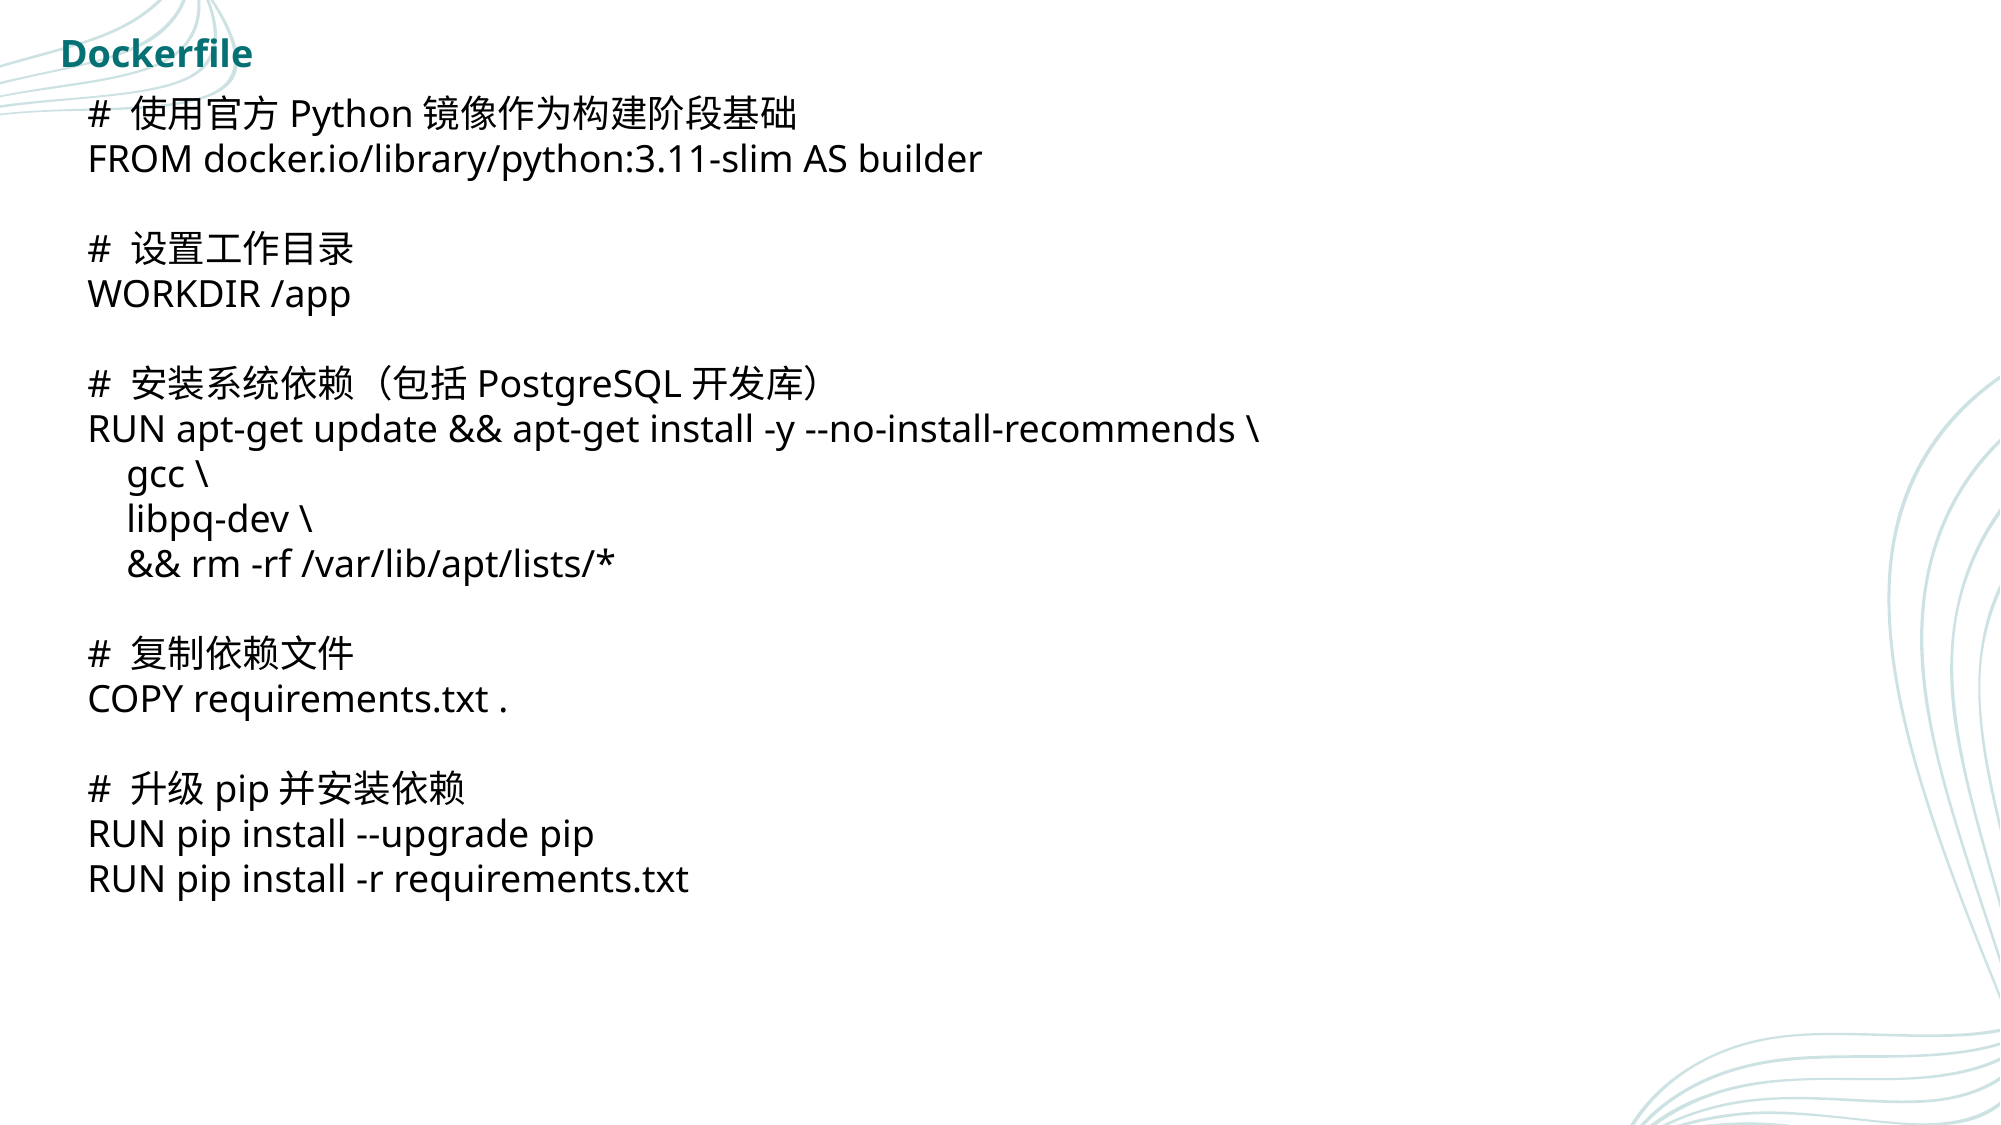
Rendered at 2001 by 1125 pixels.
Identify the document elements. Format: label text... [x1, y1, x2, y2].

text_box Dockerfile [45, 22, 647, 83]
text_box # 使用官方Python镜像作为构建阶段基础 FROM docker.io/library/python:3.11-slim AS builder # 设置工作目录 WORKDIR /app # 安装系统依赖（包括PostgreSQL开发库） RUN apt-get update && apt-get install -y --no-install-recommends \ gcc \ libpq-dev \ && rm -rf /var/lib/apt/lists/* # 复制依赖文件 COPY requirements.txt . # 升级pip并安装依赖 RUN pip install --upgrade pip RUN pip install -r requirements.txt [72, 82, 1559, 916]
